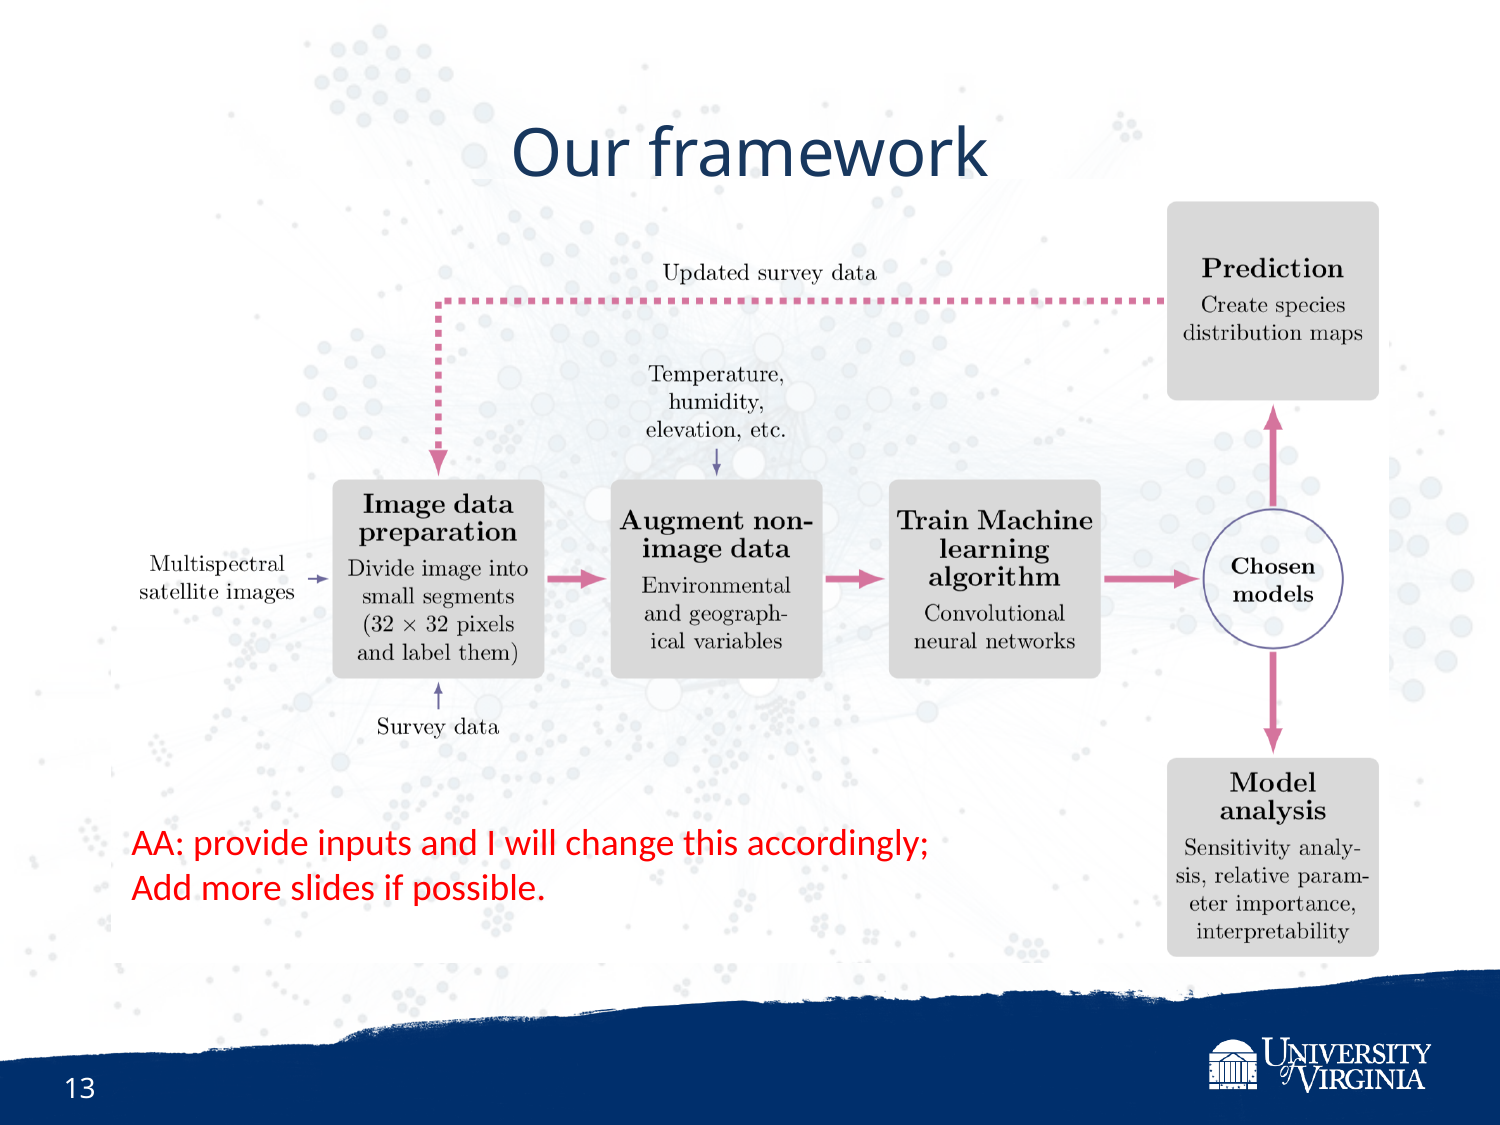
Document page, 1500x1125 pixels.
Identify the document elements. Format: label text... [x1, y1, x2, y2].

picture [0, 178, 1500, 1125]
slide_number 13 [48, 1059, 399, 1120]
list Our framework [0, 102, 1500, 178]
